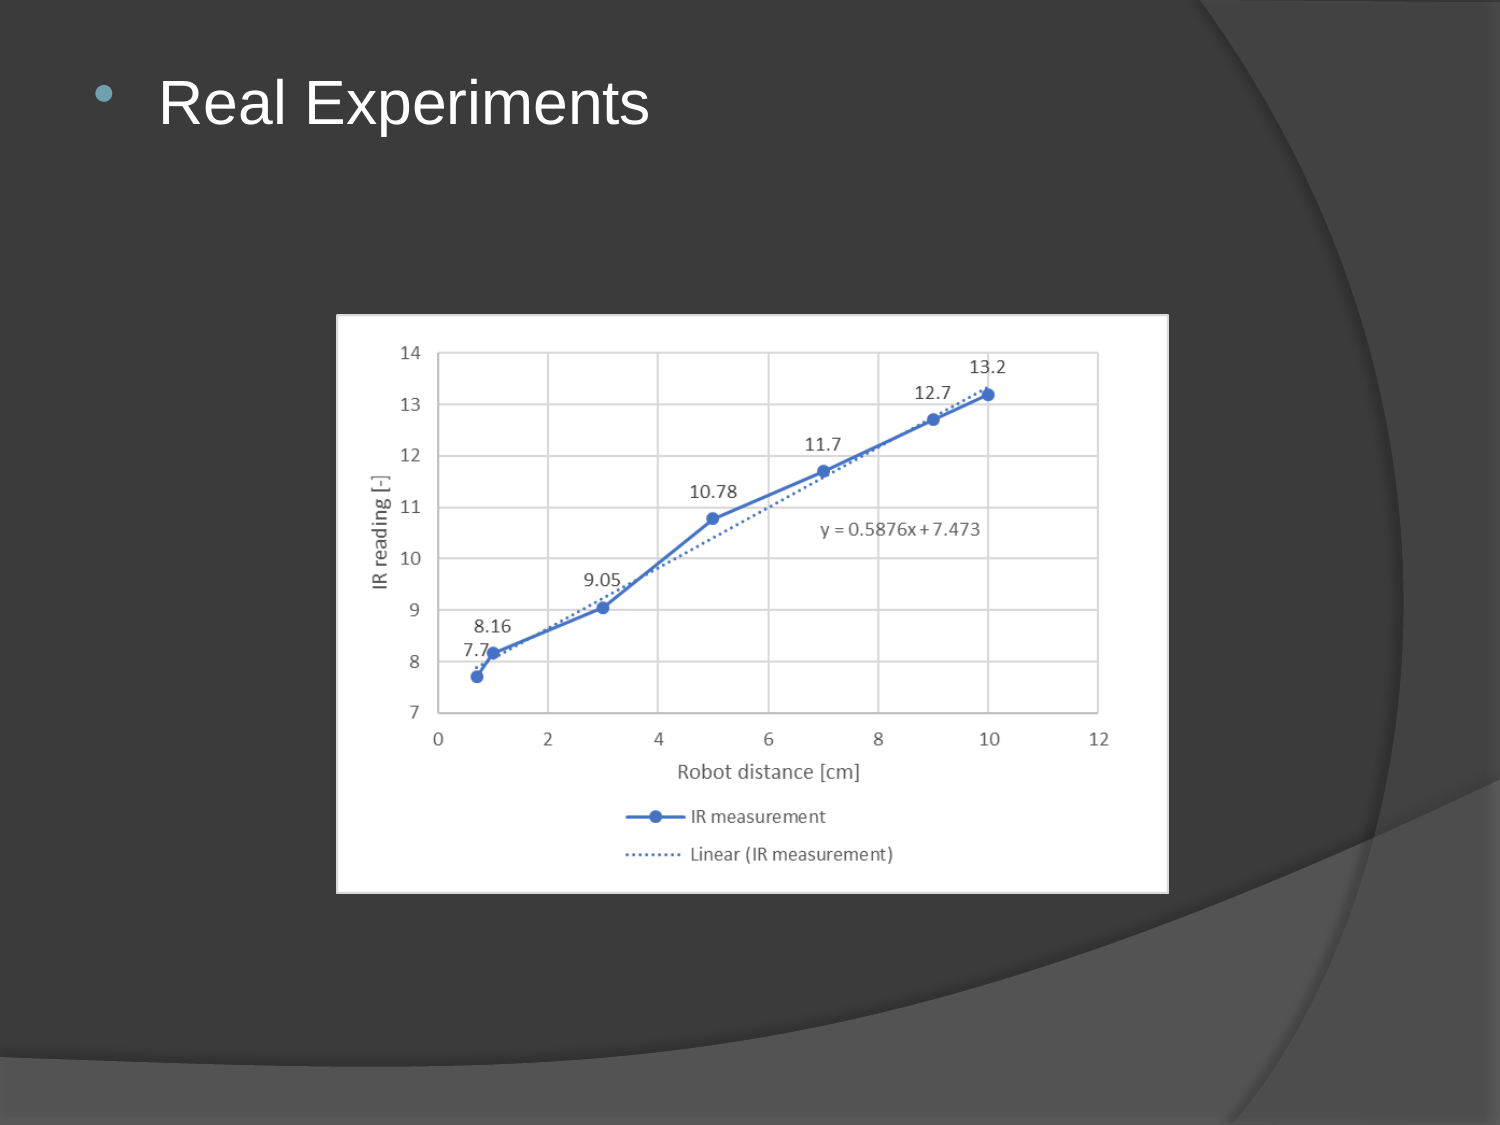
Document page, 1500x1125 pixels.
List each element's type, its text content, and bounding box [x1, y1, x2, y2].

picture [336, 314, 1169, 894]
list Real Experiments [75, 54, 1300, 797]
